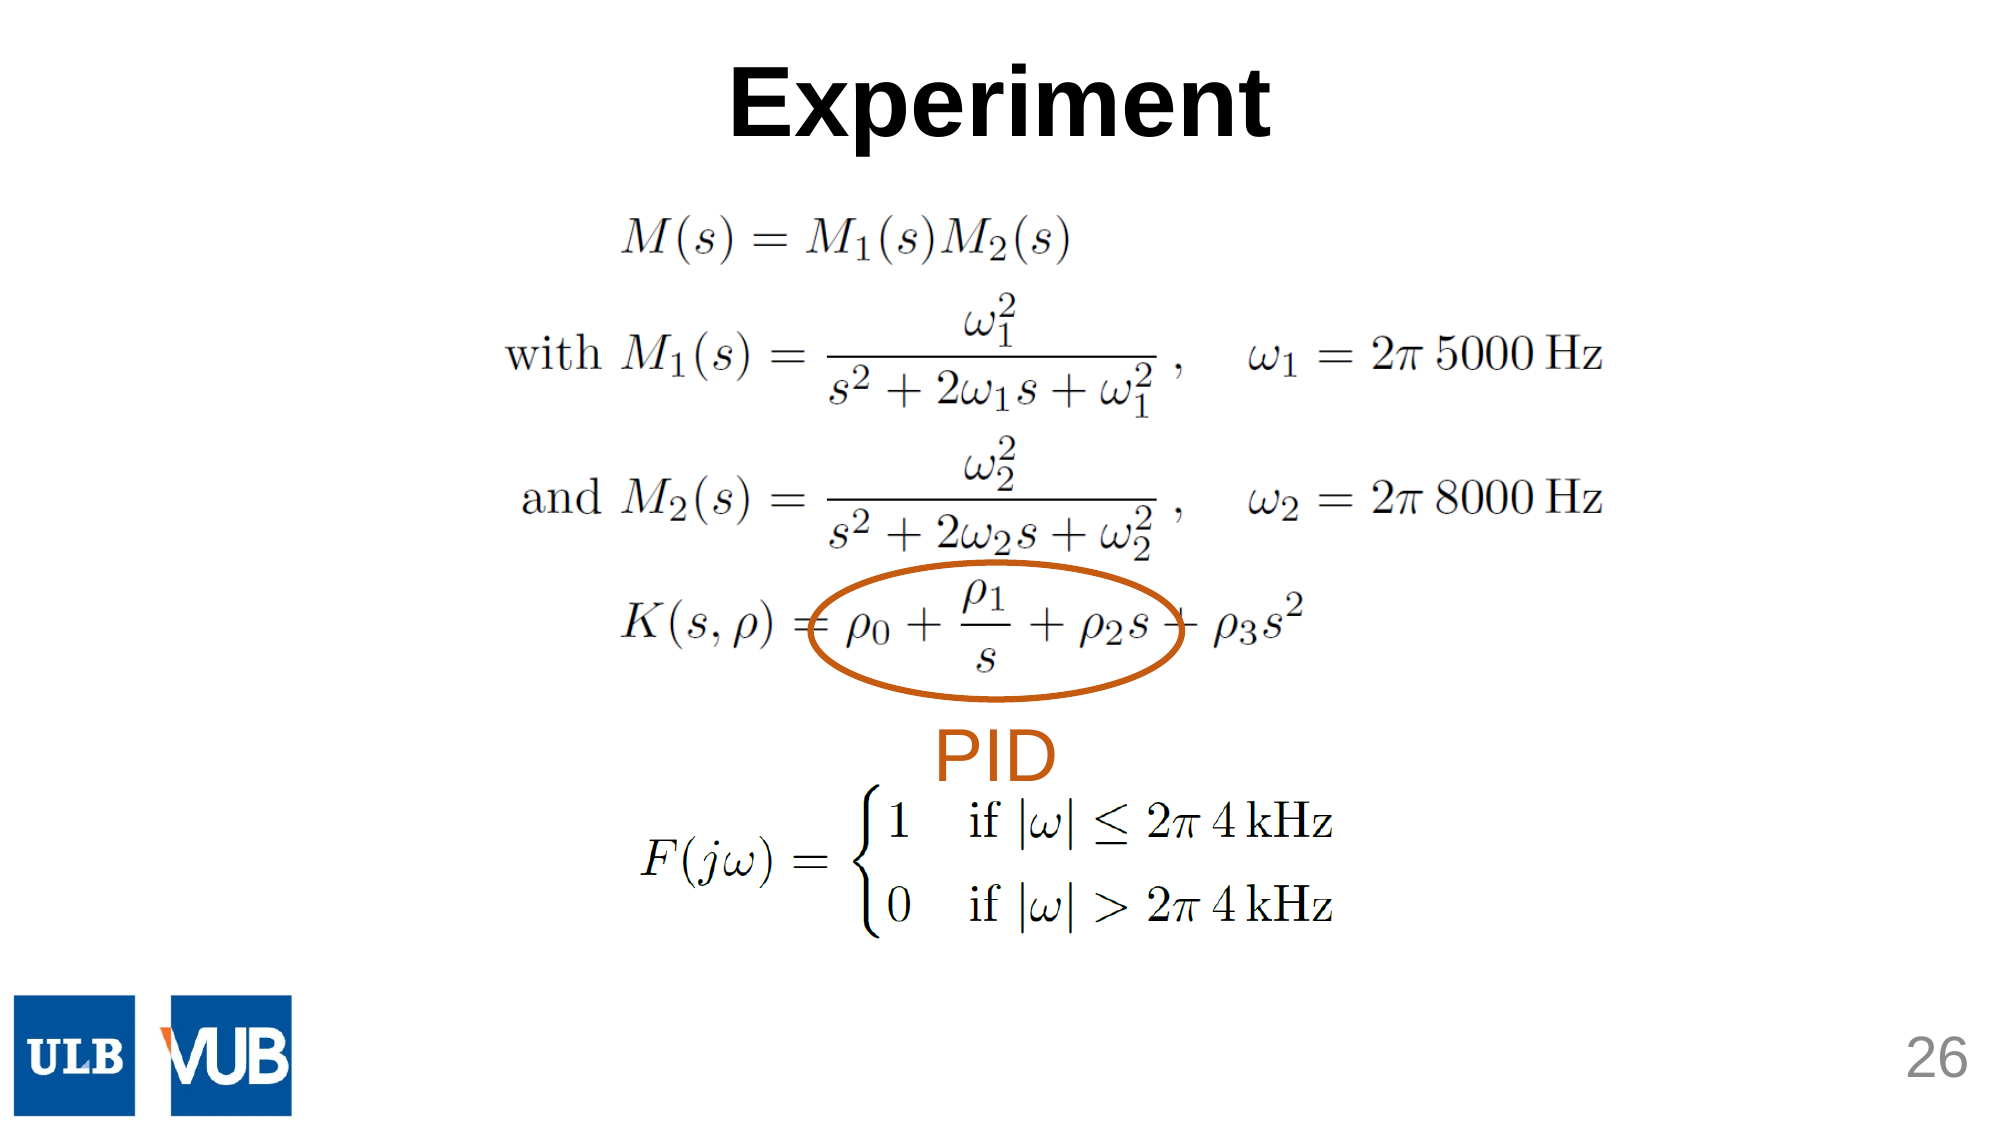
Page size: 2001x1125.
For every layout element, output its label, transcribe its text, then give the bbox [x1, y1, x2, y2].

text_box Experiment [68, 40, 1932, 178]
text_box PID [918, 699, 1074, 752]
slide_number 26 [1827, 995, 1986, 1112]
picture [453, 174, 1627, 698]
picture [618, 752, 1374, 976]
picture [10, 991, 295, 1121]
